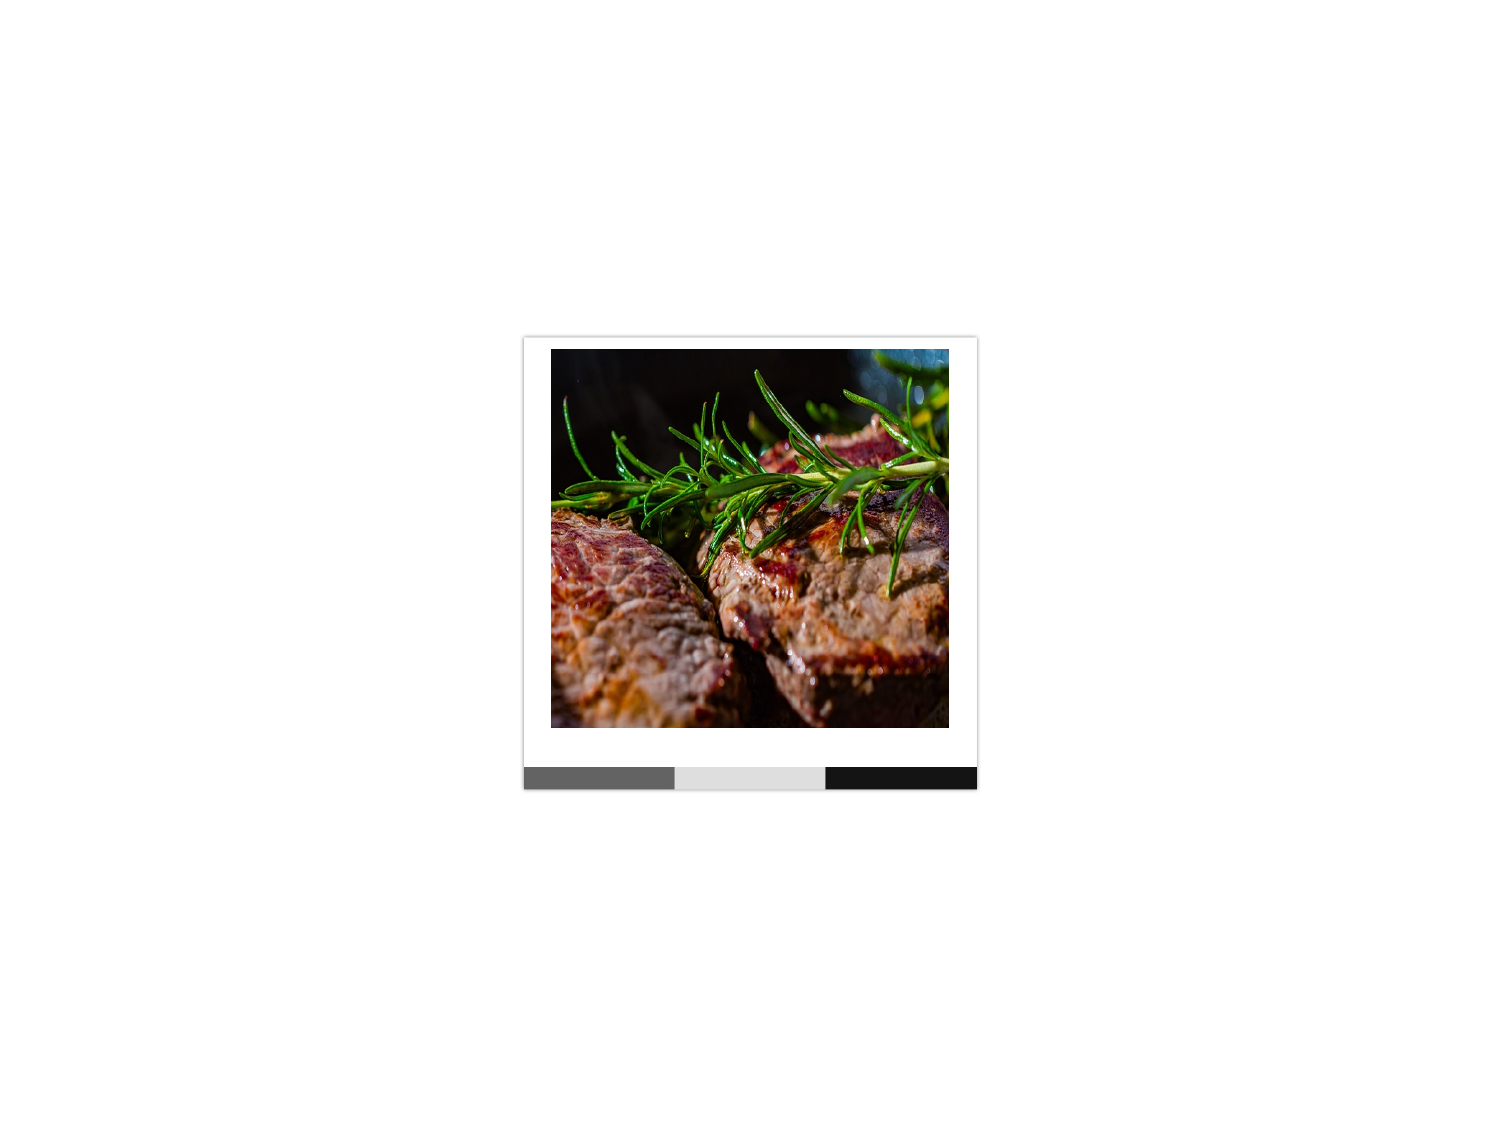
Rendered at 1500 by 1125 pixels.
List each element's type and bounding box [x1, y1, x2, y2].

picture [505, 317, 995, 807]
